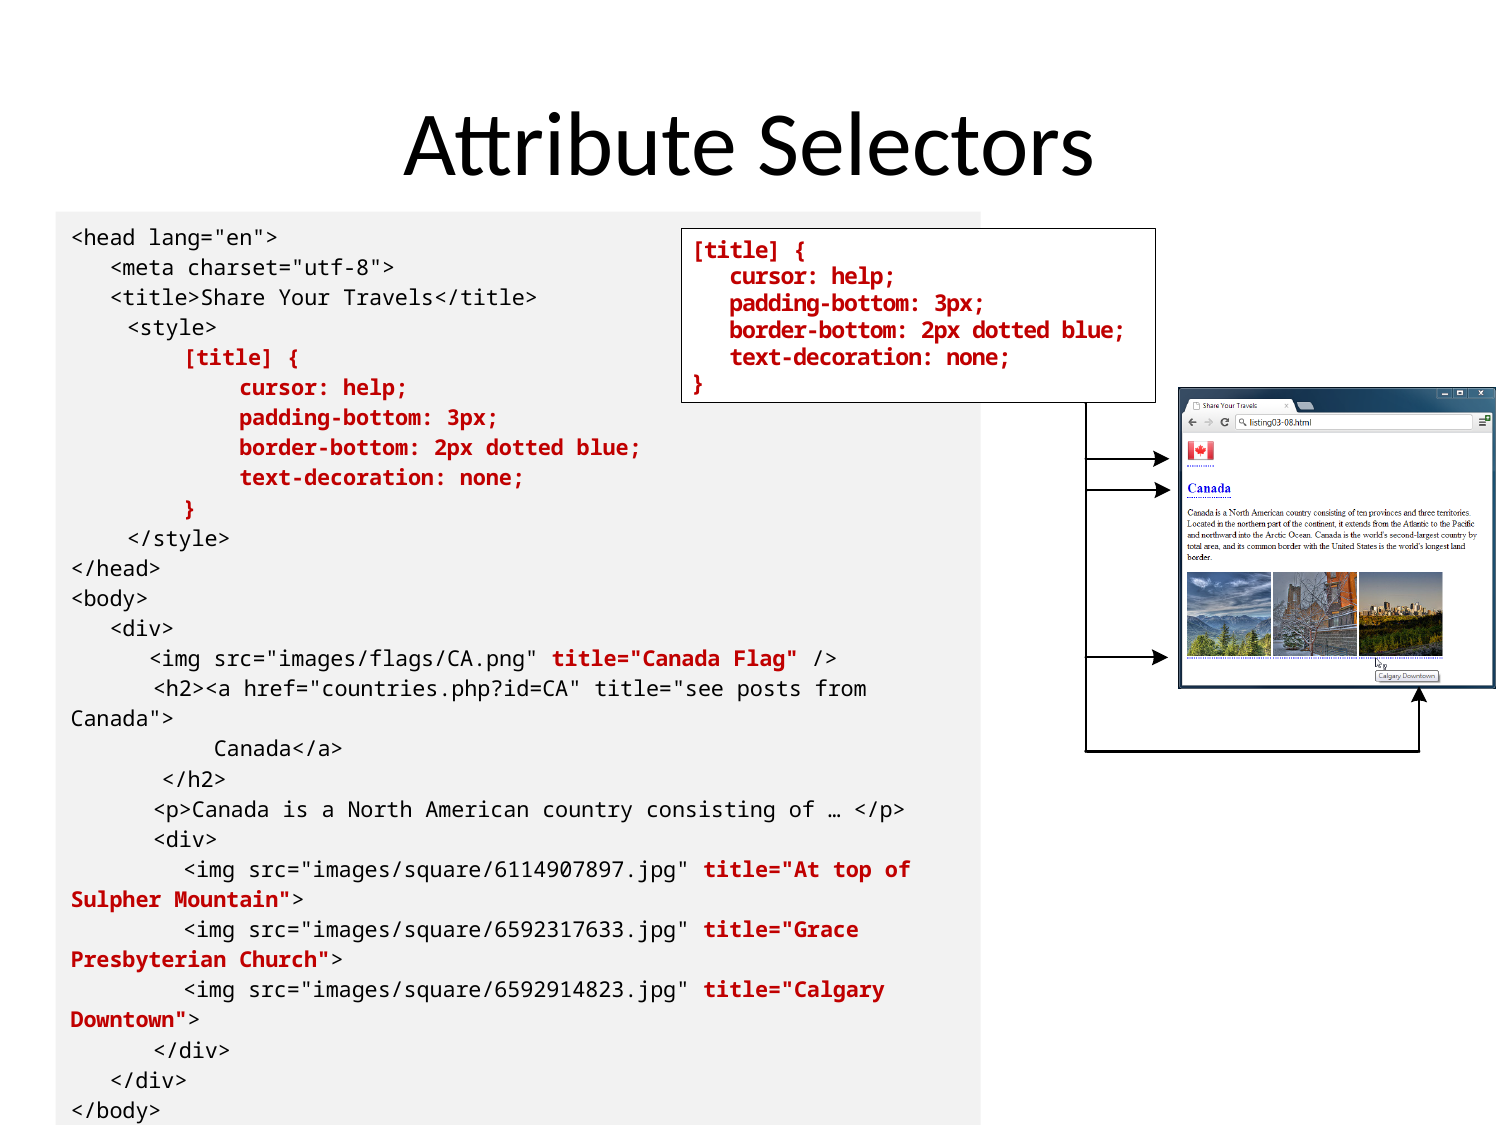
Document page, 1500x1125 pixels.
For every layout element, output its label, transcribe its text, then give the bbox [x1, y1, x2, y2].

title Attribute Selectors [75, 45, 1425, 223]
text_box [677, 224, 1500, 776]
text_box <head lang="en"> <meta charset="utf-8"> <title>Share Your Travels</title> <style> [title] { cursor: help; padding-bottom: 3px; border-bottom: 2px dotted blue; text-decoration: none; } </style> </head> <body> <div> <img src="images/flags/CA.png" title="Canada Flag" /> <h2><a href="countries.php?id=CA" title="see posts from Canada"> Canada</a> </h2> <p>Canada is a North American country consisting of … </p> <div> <img src="images/square/6114907897.jpg" title="At top of Sulpher Mountain"> <img src="images/square/6592317633.jpg" title="Grace Presbyterian Church"> <img src="images/square/6592914823.jpg" title="Calgary Downtown"> </div> </div> </body> [55, 211, 981, 1125]
